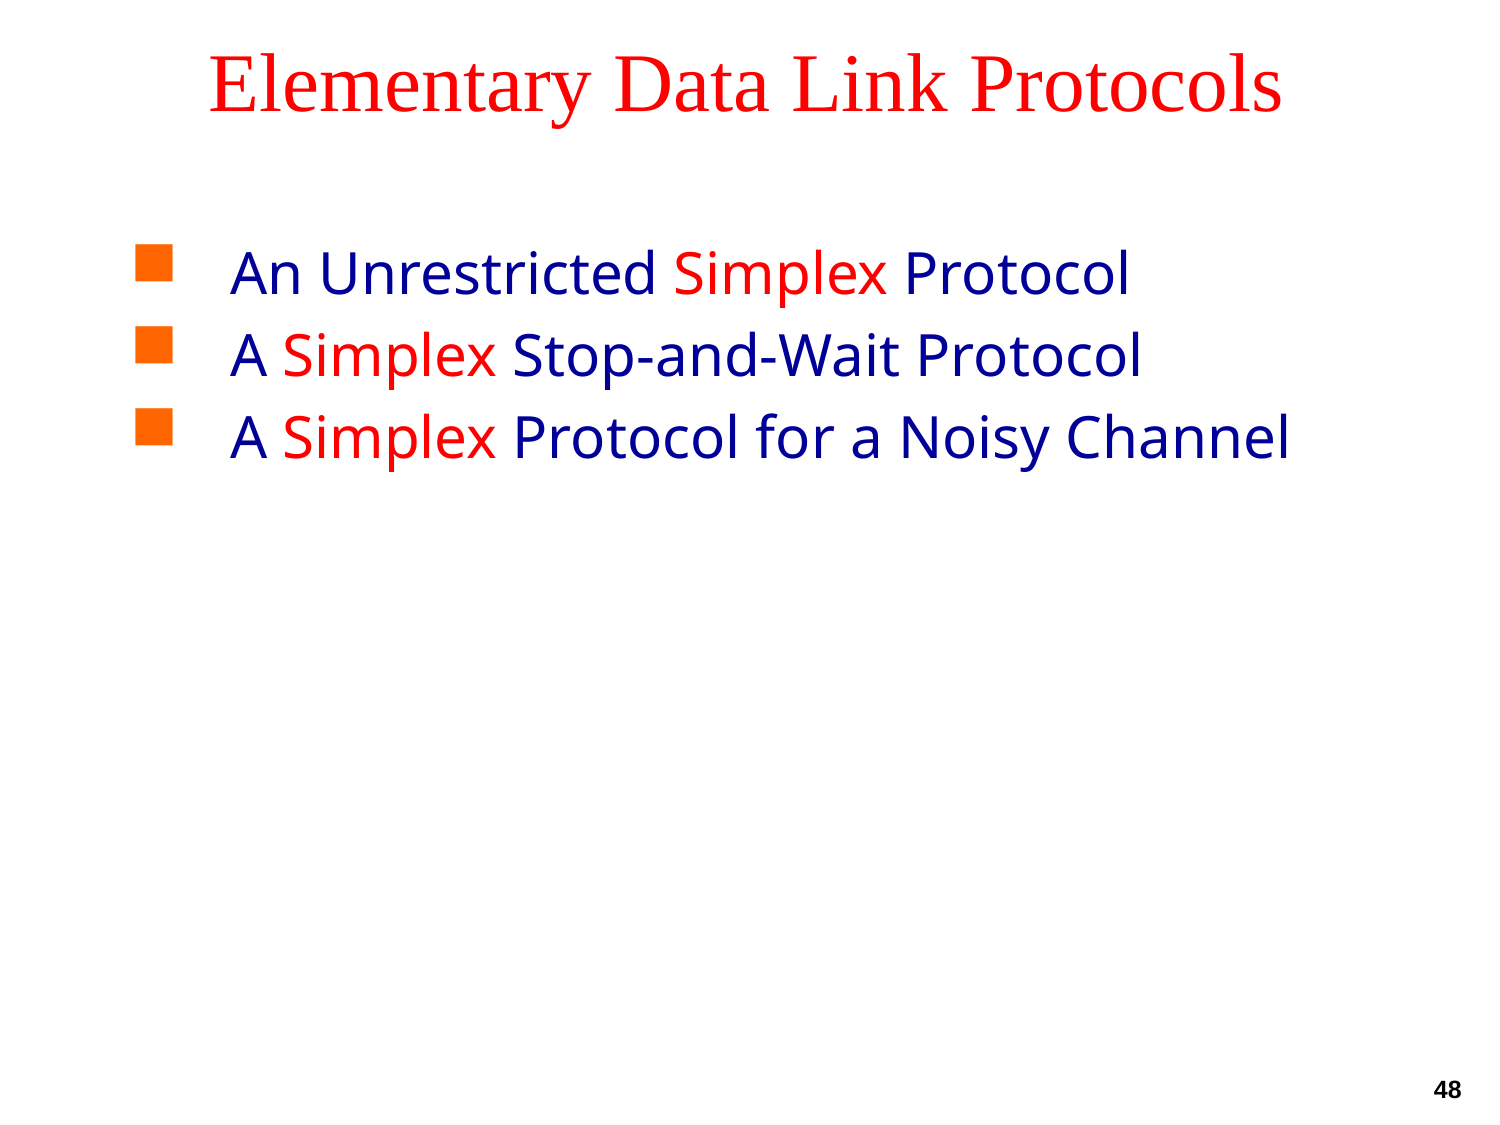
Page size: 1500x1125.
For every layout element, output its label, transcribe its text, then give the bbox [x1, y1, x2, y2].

list An Unrestricted Simplex Protocol A Simplex Stop-and-Wait Protocol A Simplex Protocol for a Noisy Channel [115, 228, 1458, 1030]
title Elementary Data Link Protocols [25, 17, 1469, 141]
